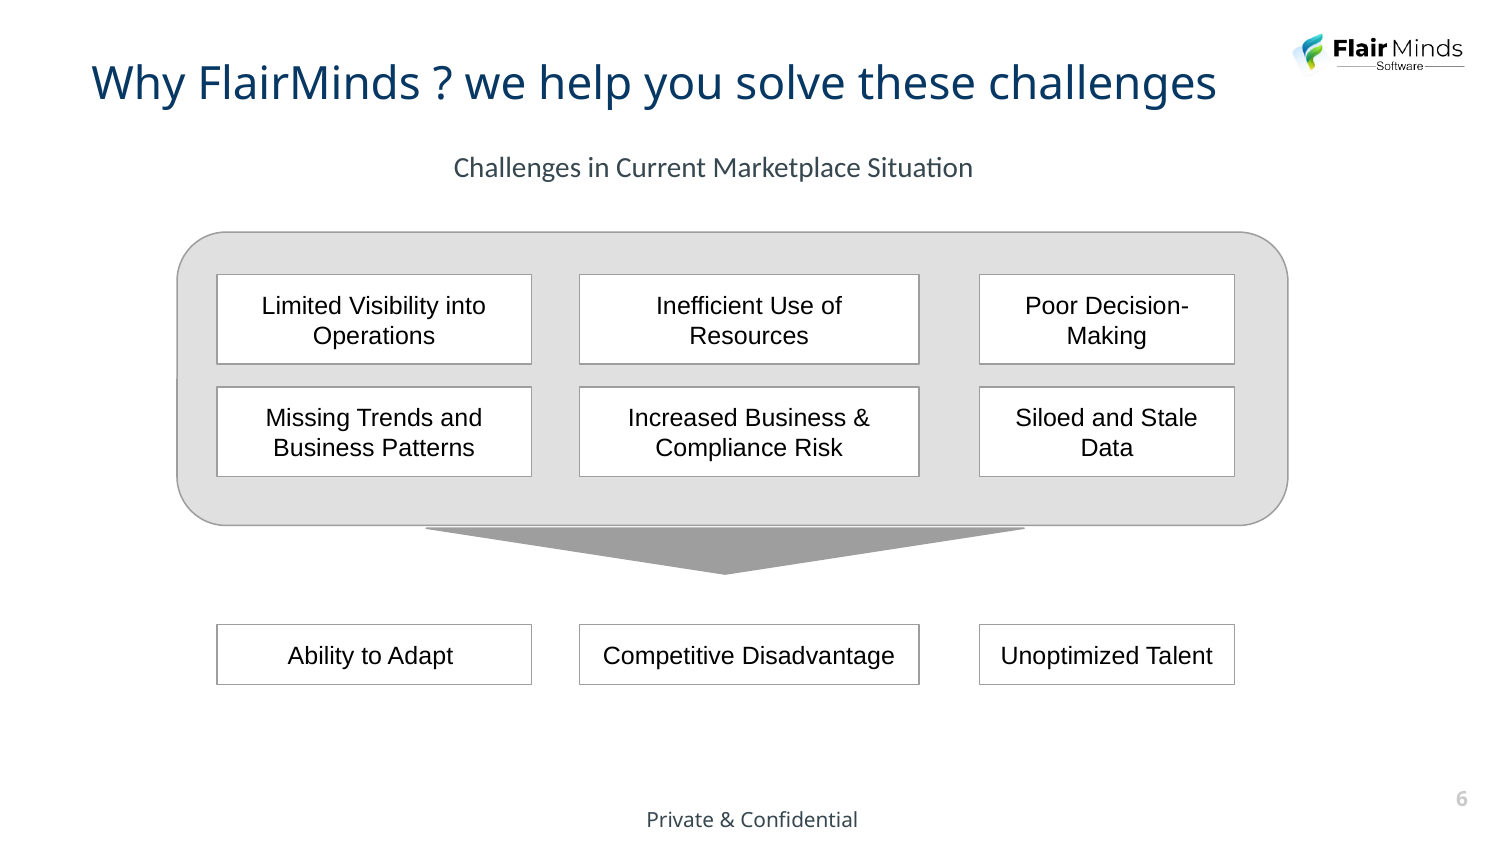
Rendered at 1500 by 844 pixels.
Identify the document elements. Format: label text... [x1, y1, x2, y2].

title Why FlairMinds ? we help you solve these challenges [76, 39, 1296, 134]
text_box Limited Visibility into Operations [216, 274, 532, 365]
text_box Competitive Disadvantage [579, 624, 919, 685]
text_box Ability to Adapt [216, 624, 532, 685]
title Challenges in Current Marketplace Situation [438, 133, 1062, 228]
slide_number ‹#› [1392, 767, 1483, 833]
picture [1278, 20, 1483, 96]
text_box [176, 232, 1288, 526]
text_box Increased Business & Compliance Risk [579, 386, 919, 477]
text_box [426, 528, 1025, 575]
text_box Unoptimized Talent [979, 624, 1235, 685]
text_box Missing Trends and Business Patterns [216, 386, 532, 477]
text_box Private & Confidential [594, 791, 910, 834]
text_box Siloed and Stale Data [979, 386, 1235, 477]
text_box Inefficient Use of Resources [579, 274, 919, 365]
text_box Poor Decision-Making [979, 274, 1235, 365]
